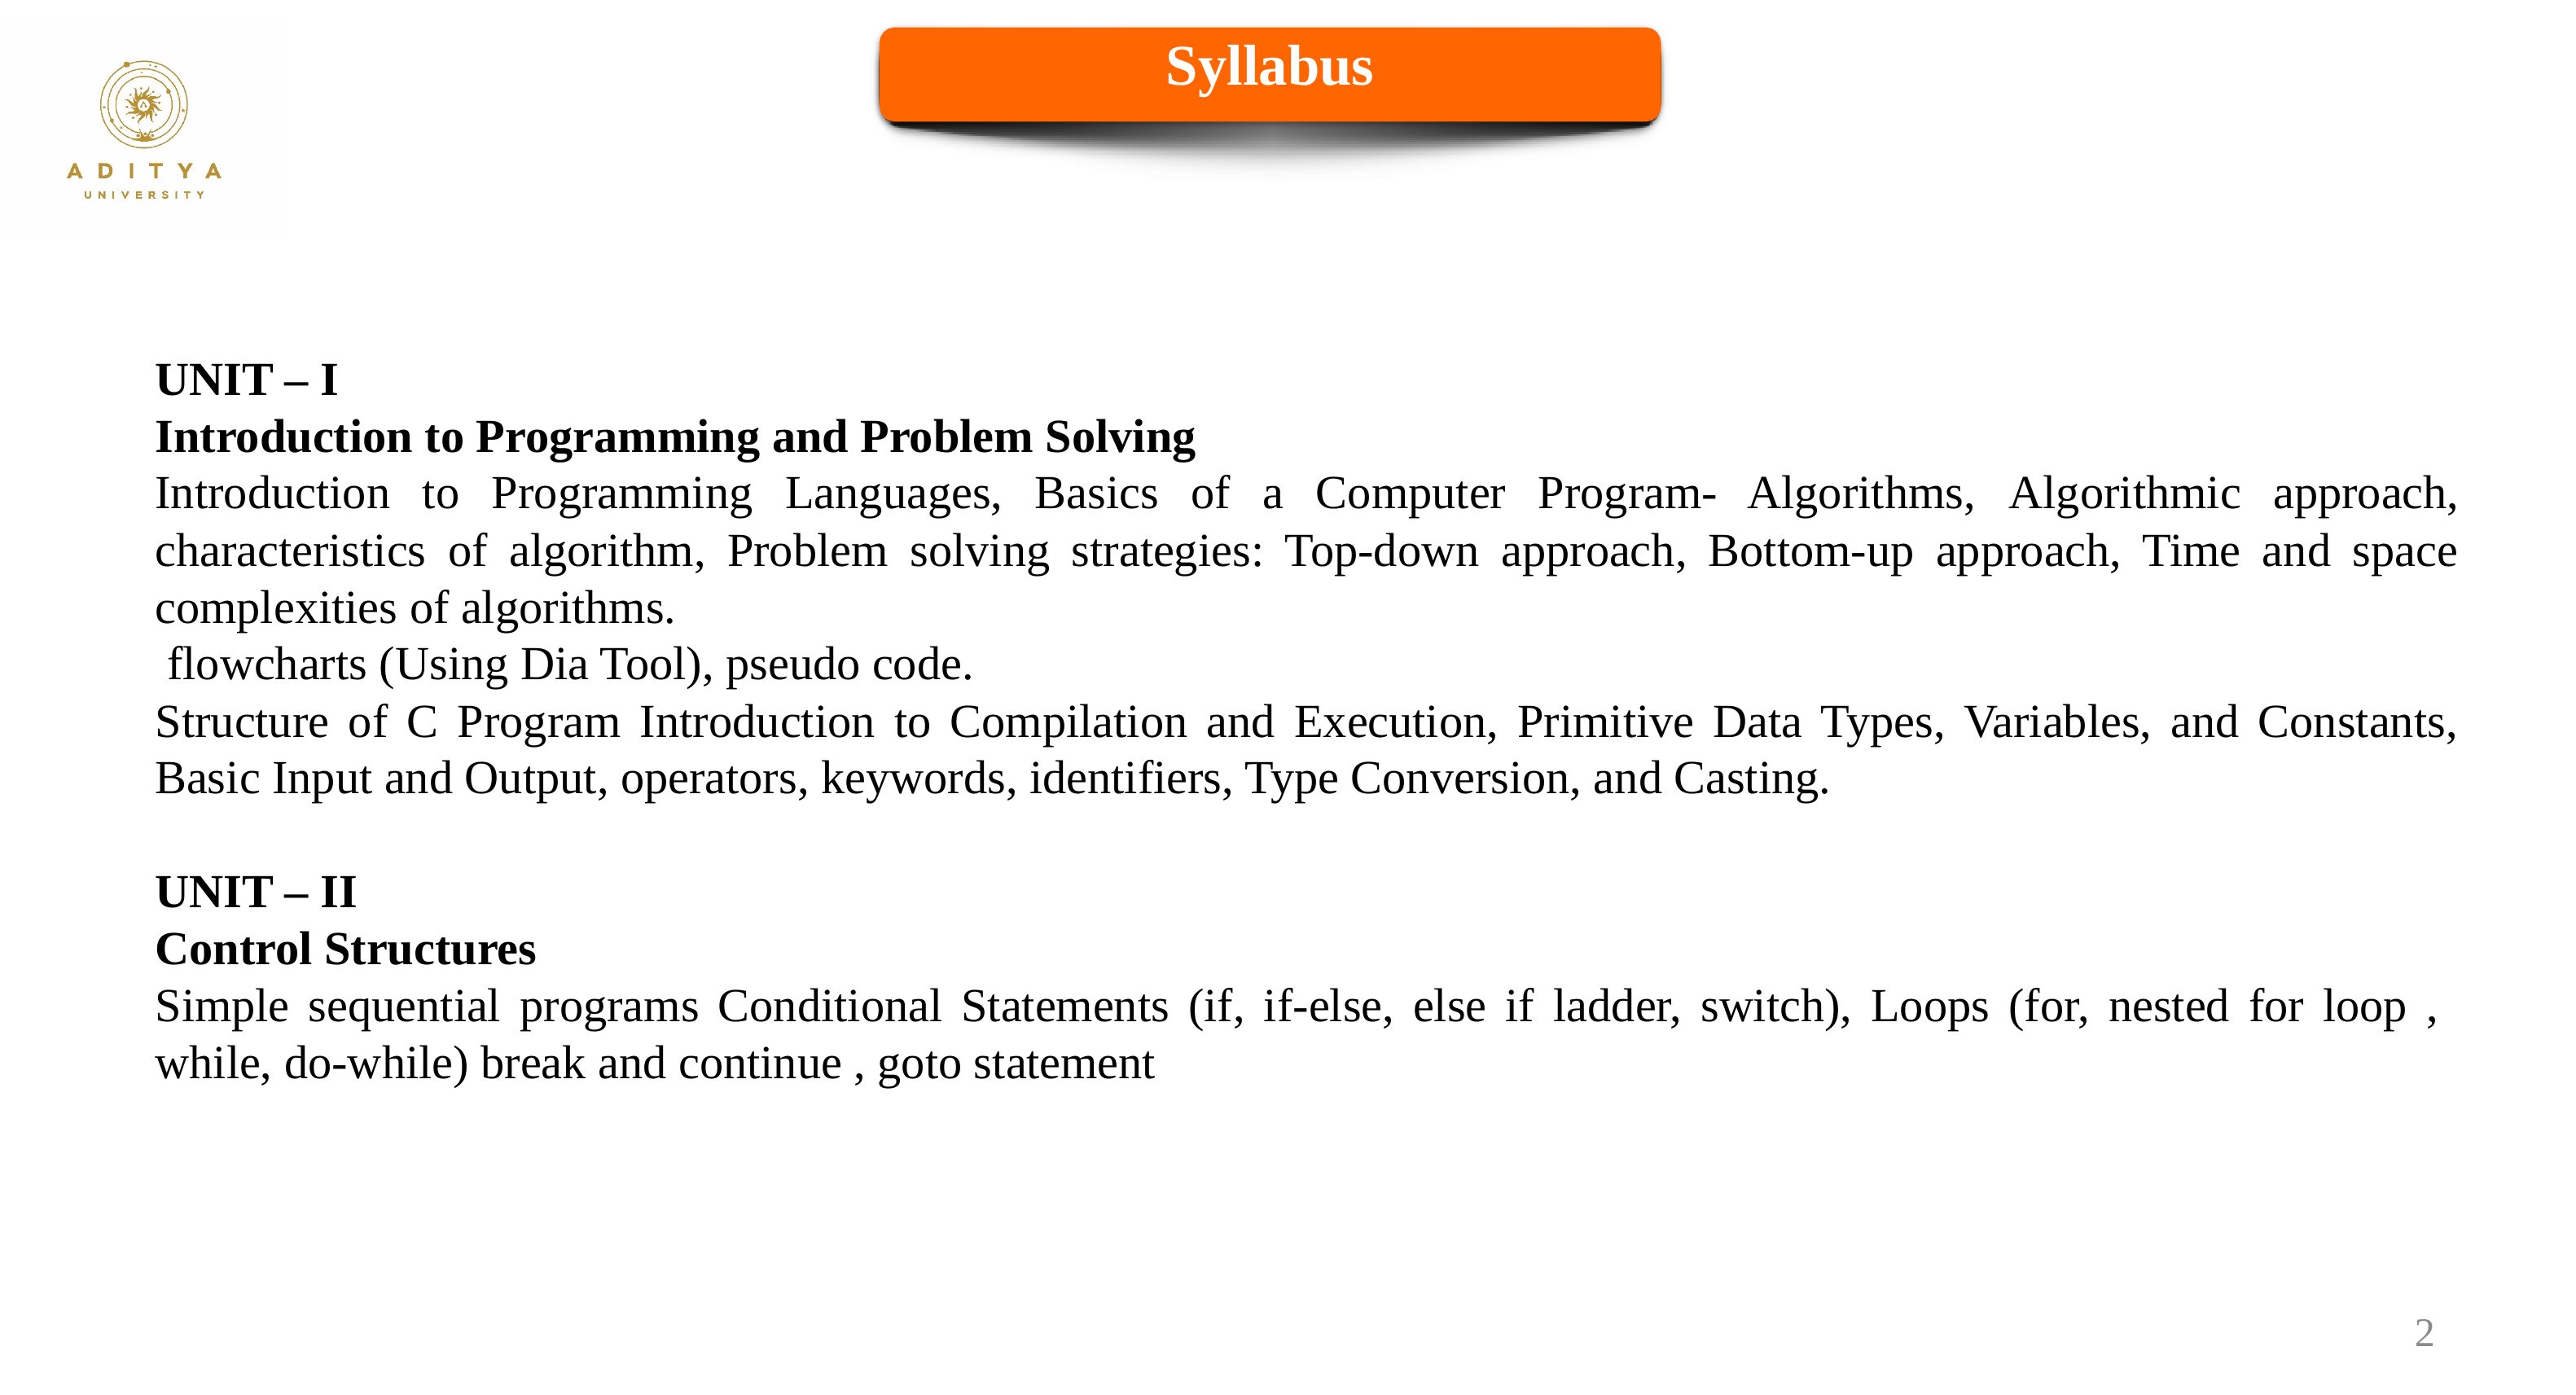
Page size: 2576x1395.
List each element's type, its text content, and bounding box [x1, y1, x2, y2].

text_box UNIT – I Introduction to Programming and Problem Solving Introduction to Programming Languages, Basics of a Computer Program- Algorithms, Algorithmic approach, characteristics of algorithm, Problem solving strategies: Top-down approach, Bottom-up approach, Time and space complexities of algorithms. flowcharts (Using Dia Tool), pseudo code. Structure of C Program Introduction to Compilation and Execution, Primitive Data Types, Variables, and Constants, Basic Input and Output, operators, keywords, identifiers, Type Conversion, and Casting. UNIT – II Control Structures Simple sequential programs Conditional Statements (if, if-else, else if ladder, switch), Loops (for, nested for loop , while, do-while) break and continue , goto statement [143, 341, 2472, 1152]
picture [0, 18, 287, 241]
slide_number 2 [1845, 1292, 2447, 1367]
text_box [847, 0, 1721, 235]
